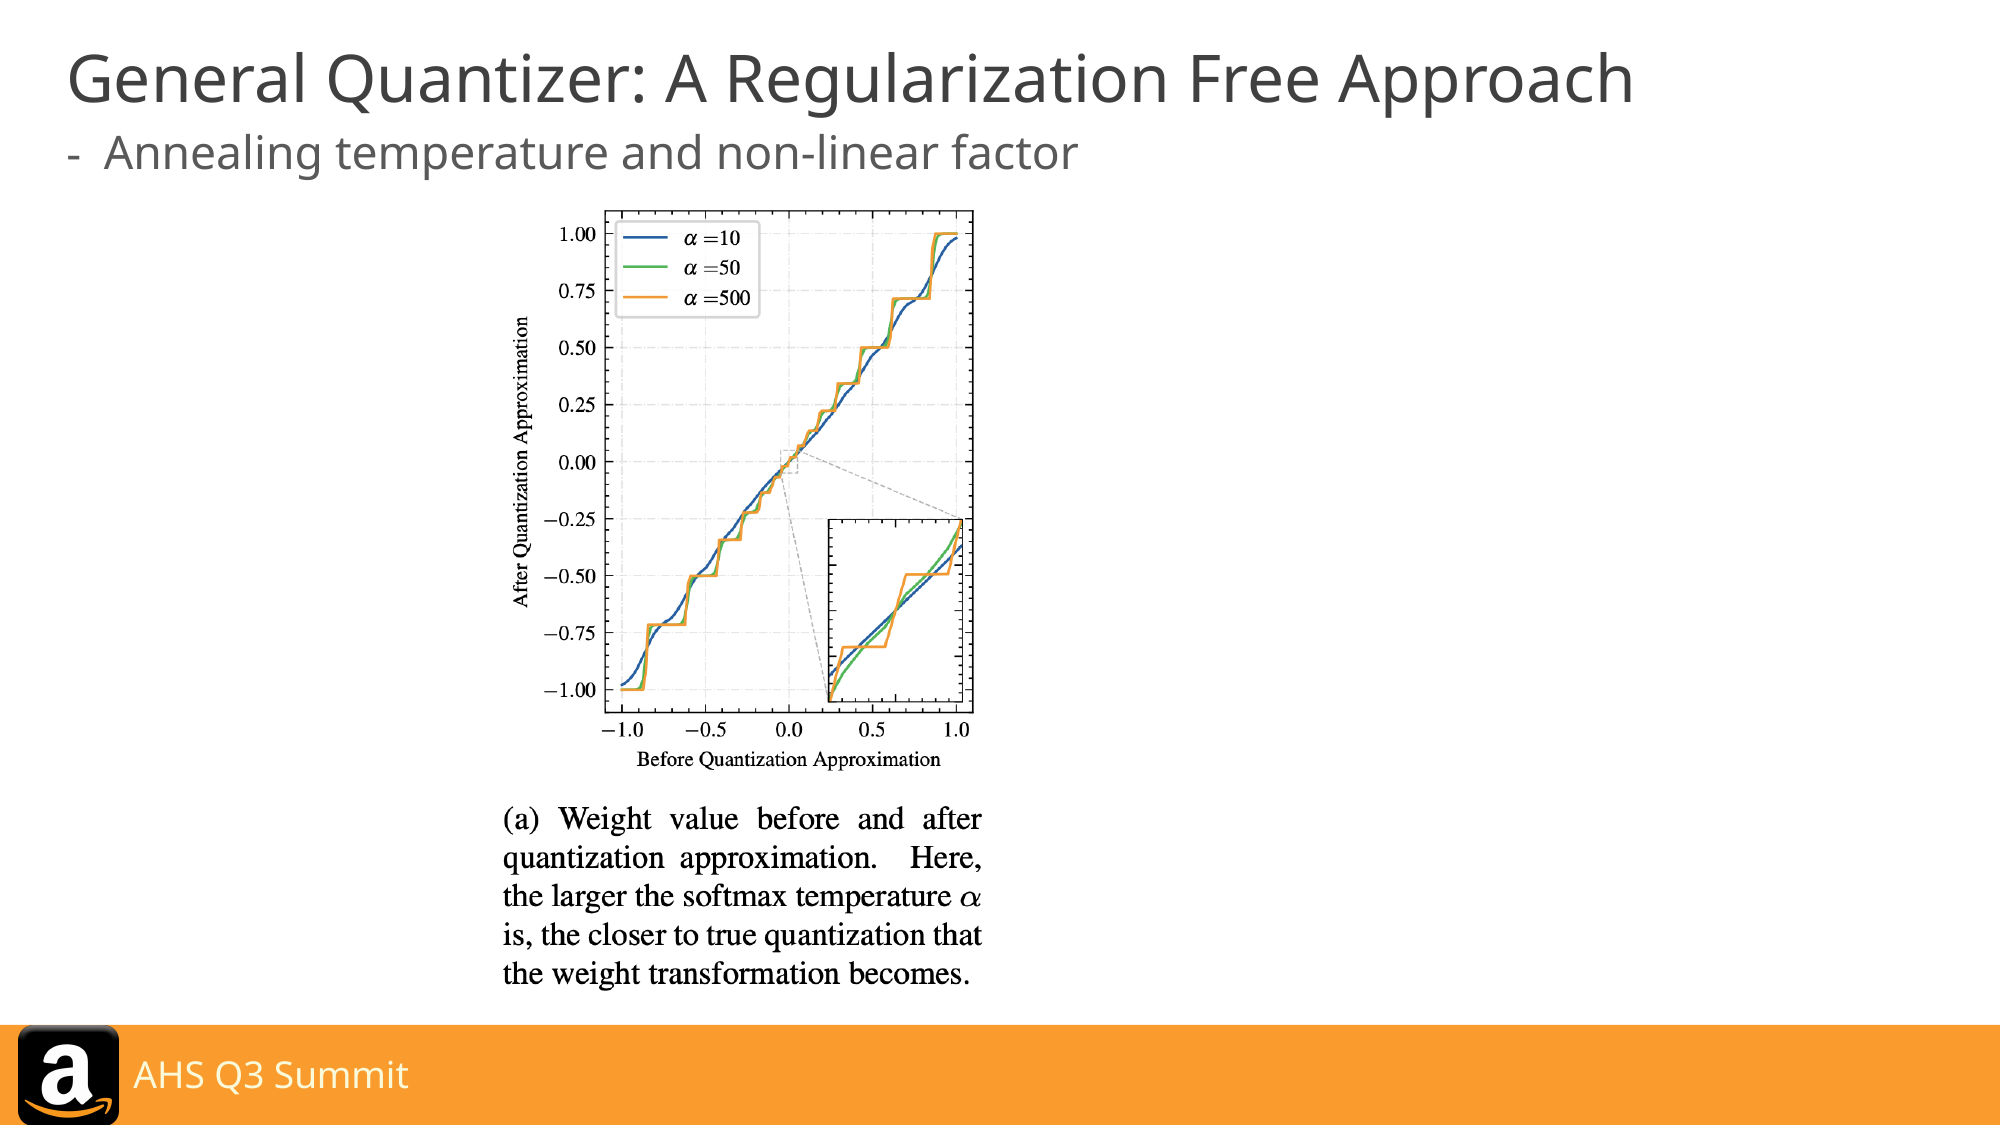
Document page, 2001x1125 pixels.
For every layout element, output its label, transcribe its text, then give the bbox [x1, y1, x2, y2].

picture [495, 202, 1505, 998]
list AHS Q3 Summit [118, 1028, 470, 1125]
list Annealing temperature and non-linear factor [51, 127, 1949, 182]
picture [18, 1025, 119, 1125]
title General Quantizer: A Regularization Free Approach [51, 37, 1949, 124]
